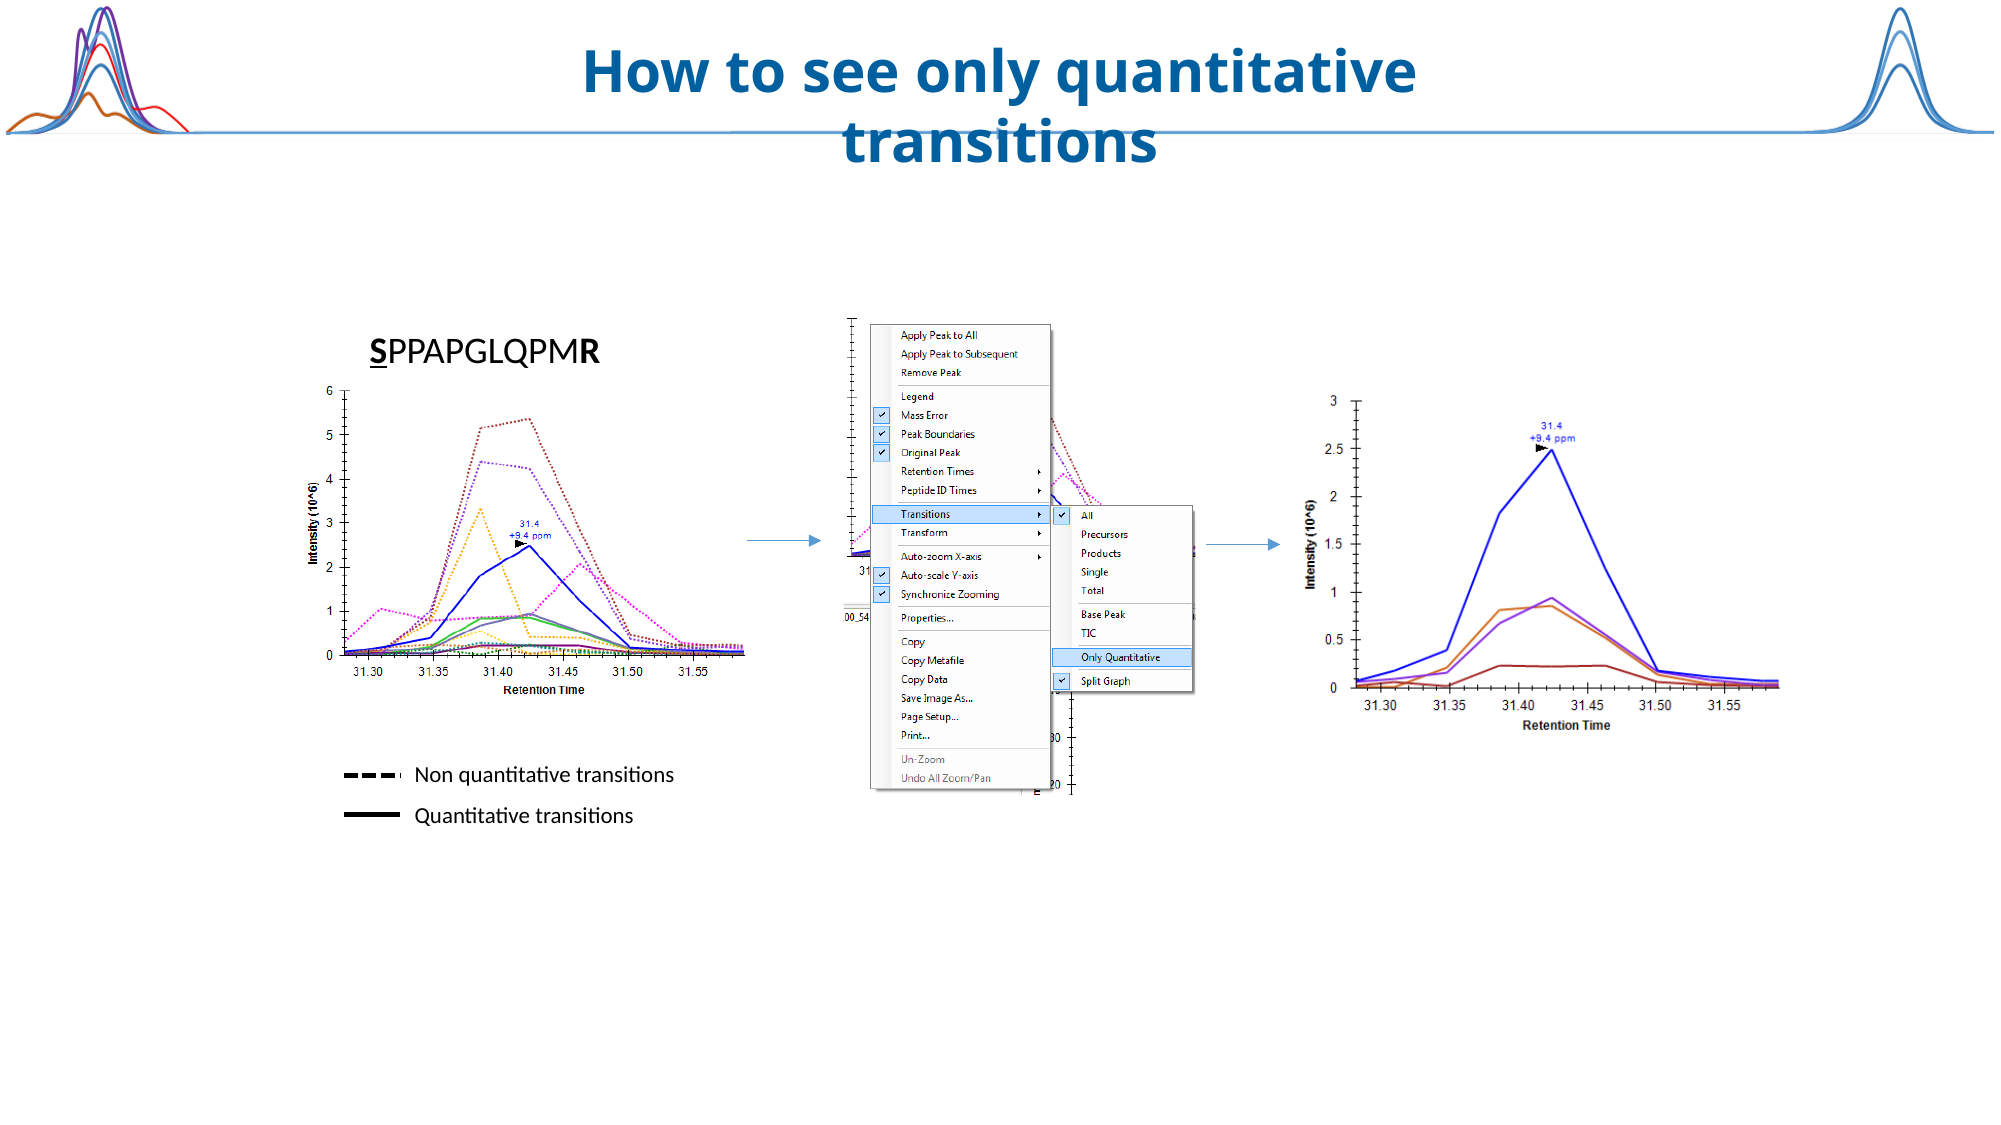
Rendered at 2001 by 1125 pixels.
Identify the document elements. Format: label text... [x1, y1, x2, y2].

text_box Quantitative transitions [399, 795, 859, 836]
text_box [305, 308, 1790, 795]
picture [5, 6, 1995, 147]
